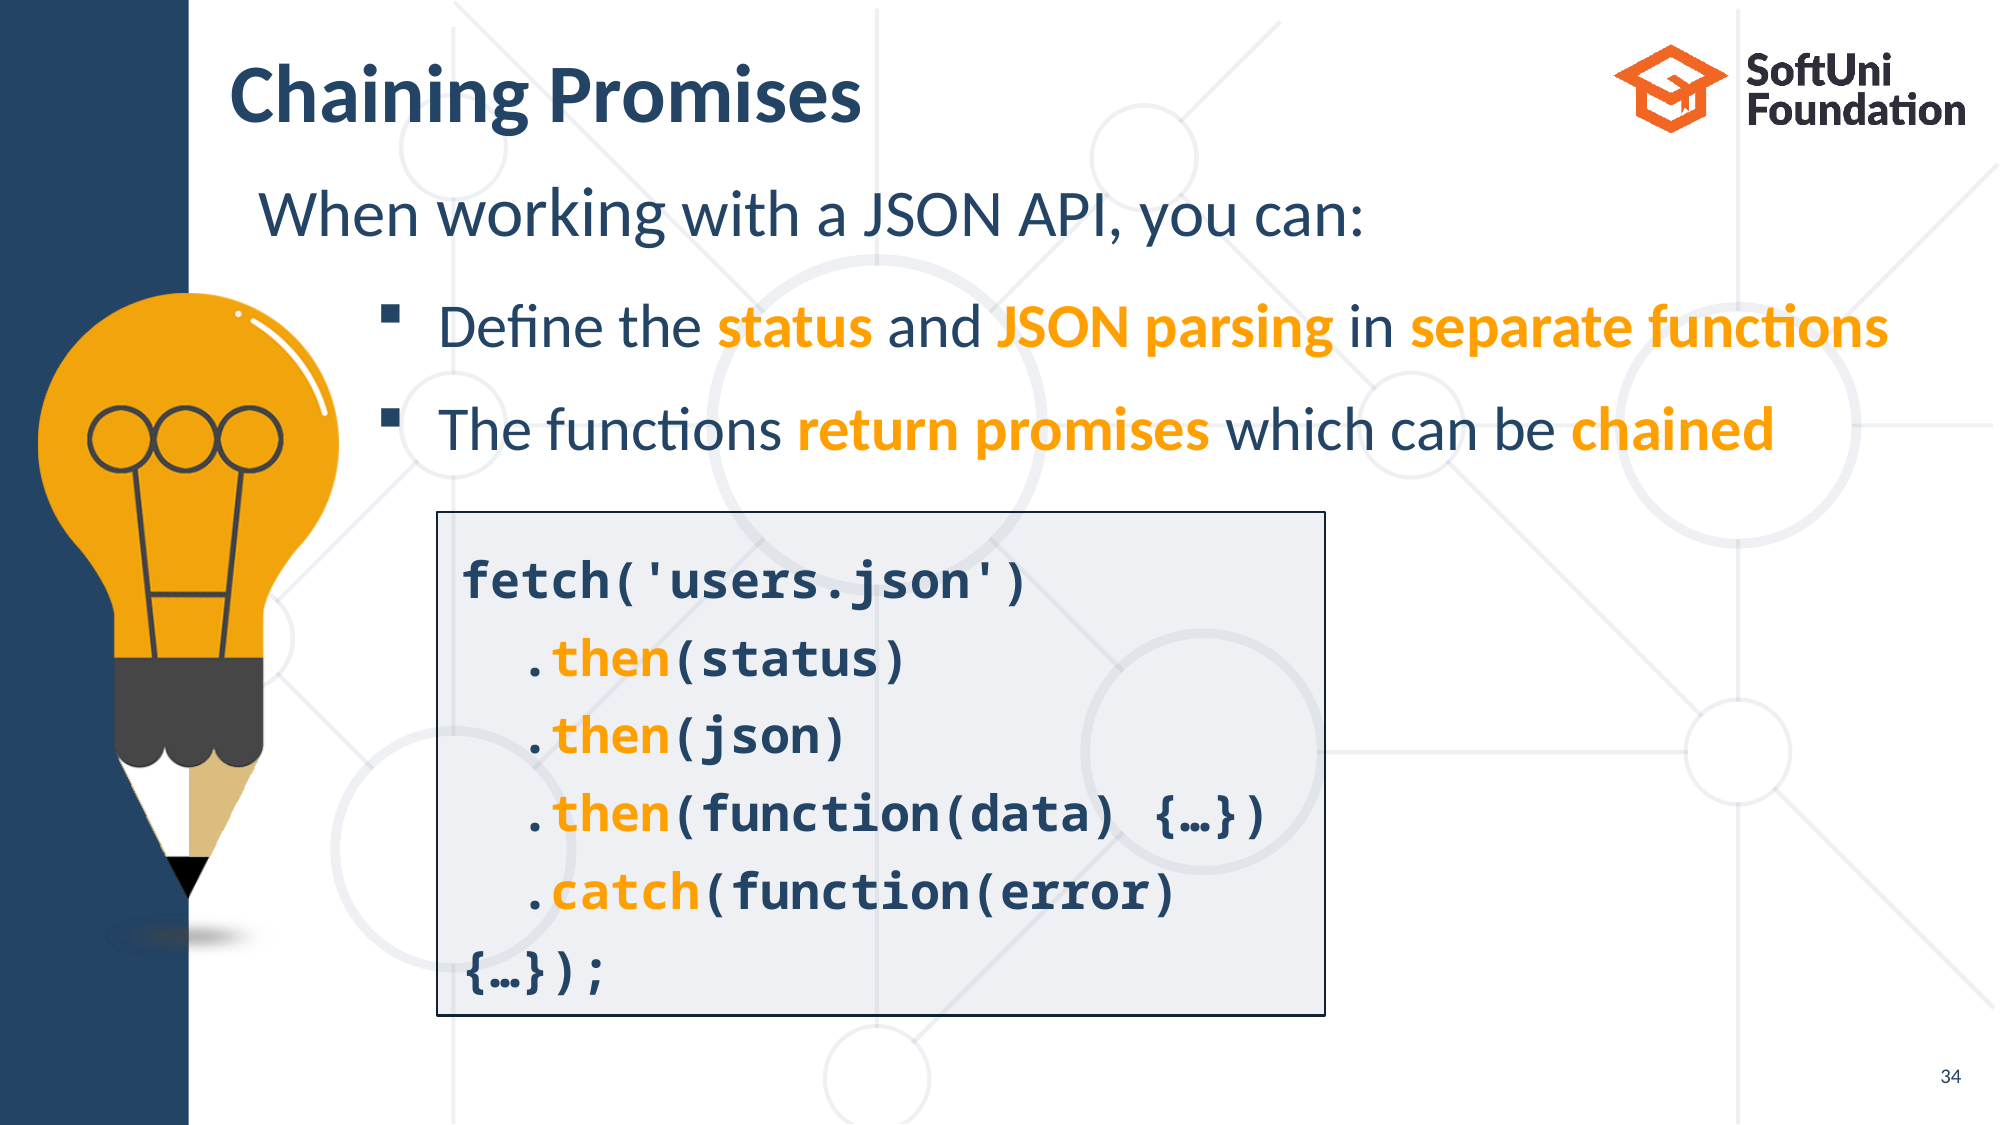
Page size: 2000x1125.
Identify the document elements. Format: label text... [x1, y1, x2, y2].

text_box fetch('users.json') .then(status) .then(json) .then(function(data) {…}) .catch(function(error) {…}); [437, 512, 1325, 1016]
title Chaining Promises [212, 16, 1591, 162]
list Define the status and JSON parsing in separate functions The functions return promises which can be chained [258, 275, 1932, 1125]
slide_number 34 [1896, 1049, 1968, 1101]
picture [38, 293, 258, 961]
picture [1613, 44, 1965, 133]
text_box When working with a JSON API, you can: [243, 157, 1383, 258]
